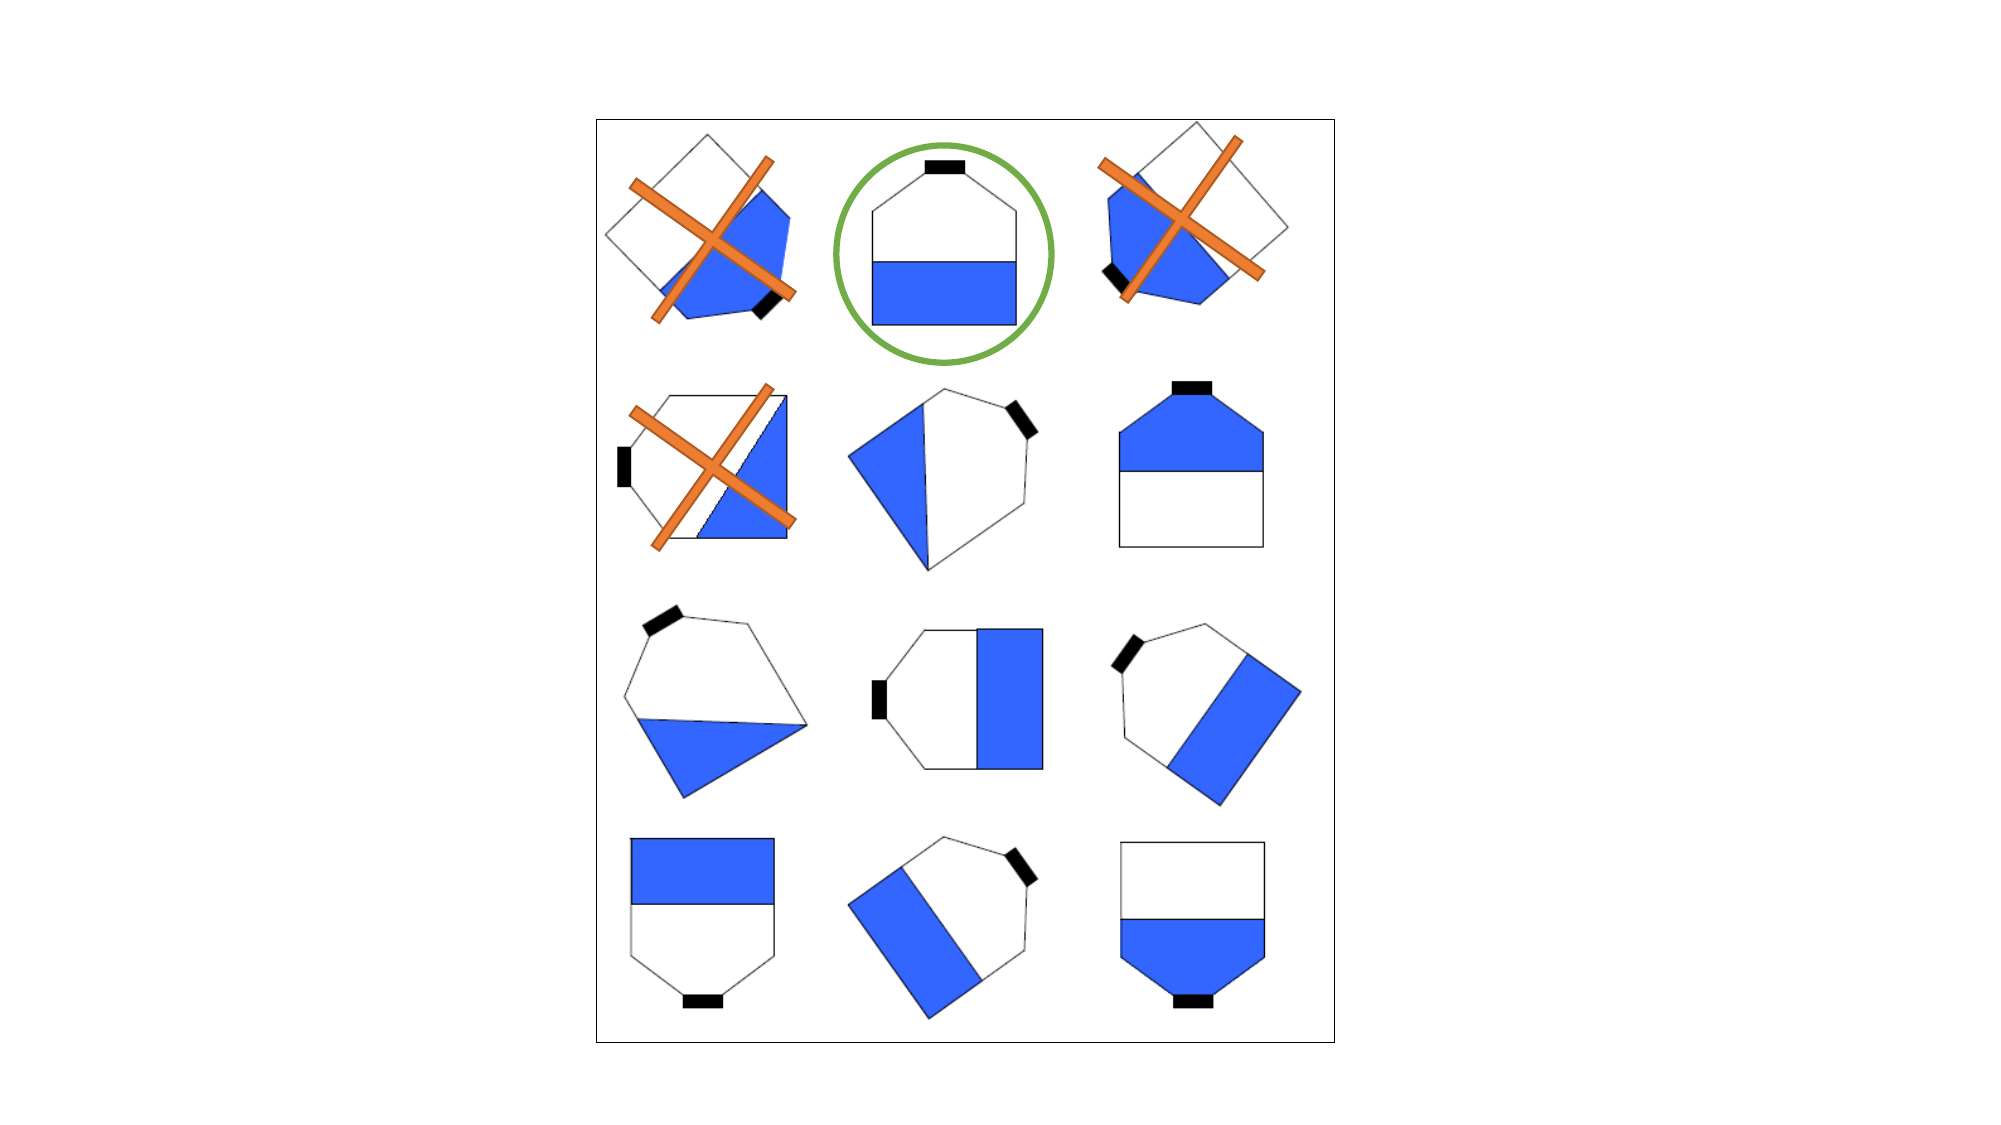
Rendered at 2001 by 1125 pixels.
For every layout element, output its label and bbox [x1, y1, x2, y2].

picture [596, 119, 1335, 1043]
